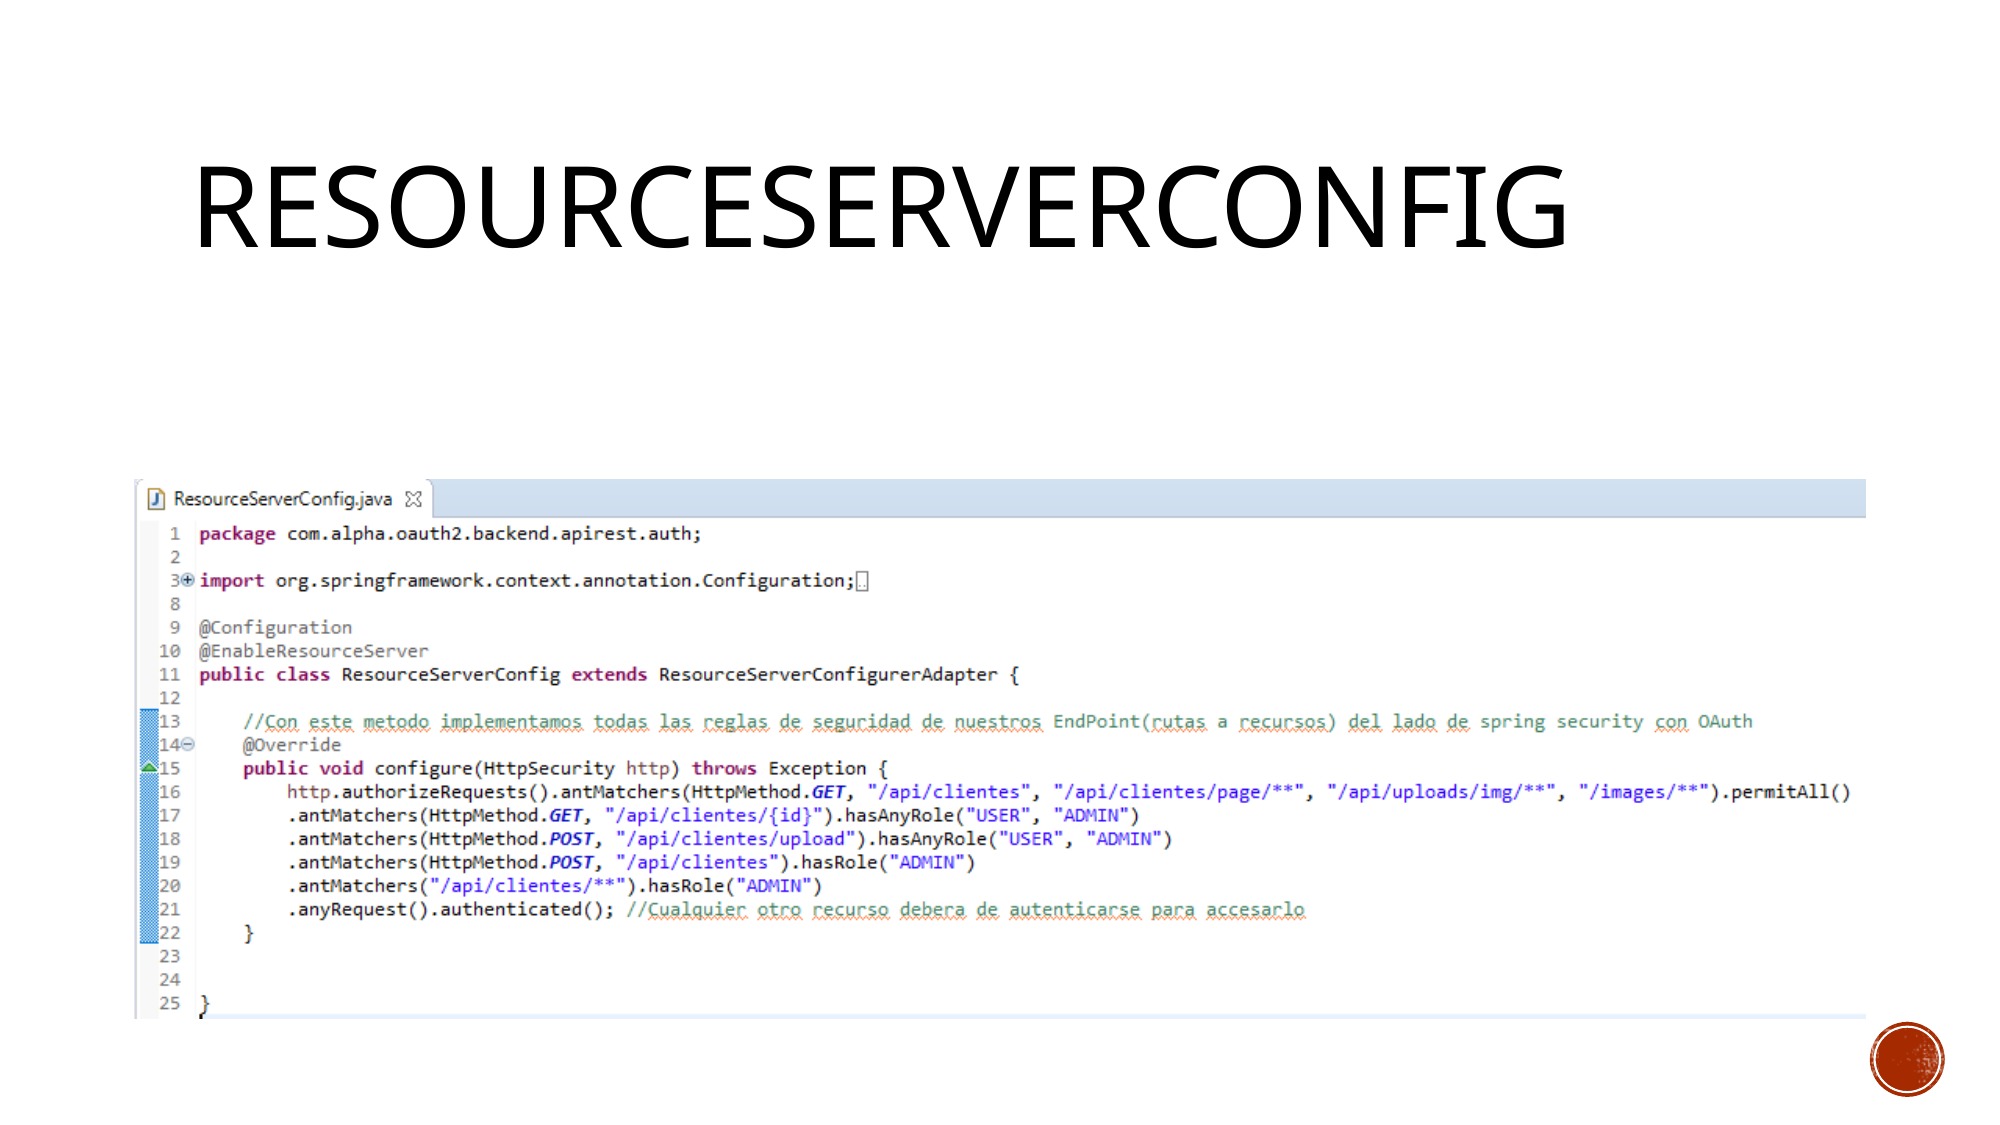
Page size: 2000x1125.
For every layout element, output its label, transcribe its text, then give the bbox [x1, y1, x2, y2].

picture [134, 480, 1864, 1018]
title ResourceServerConfig [175, 79, 1825, 344]
